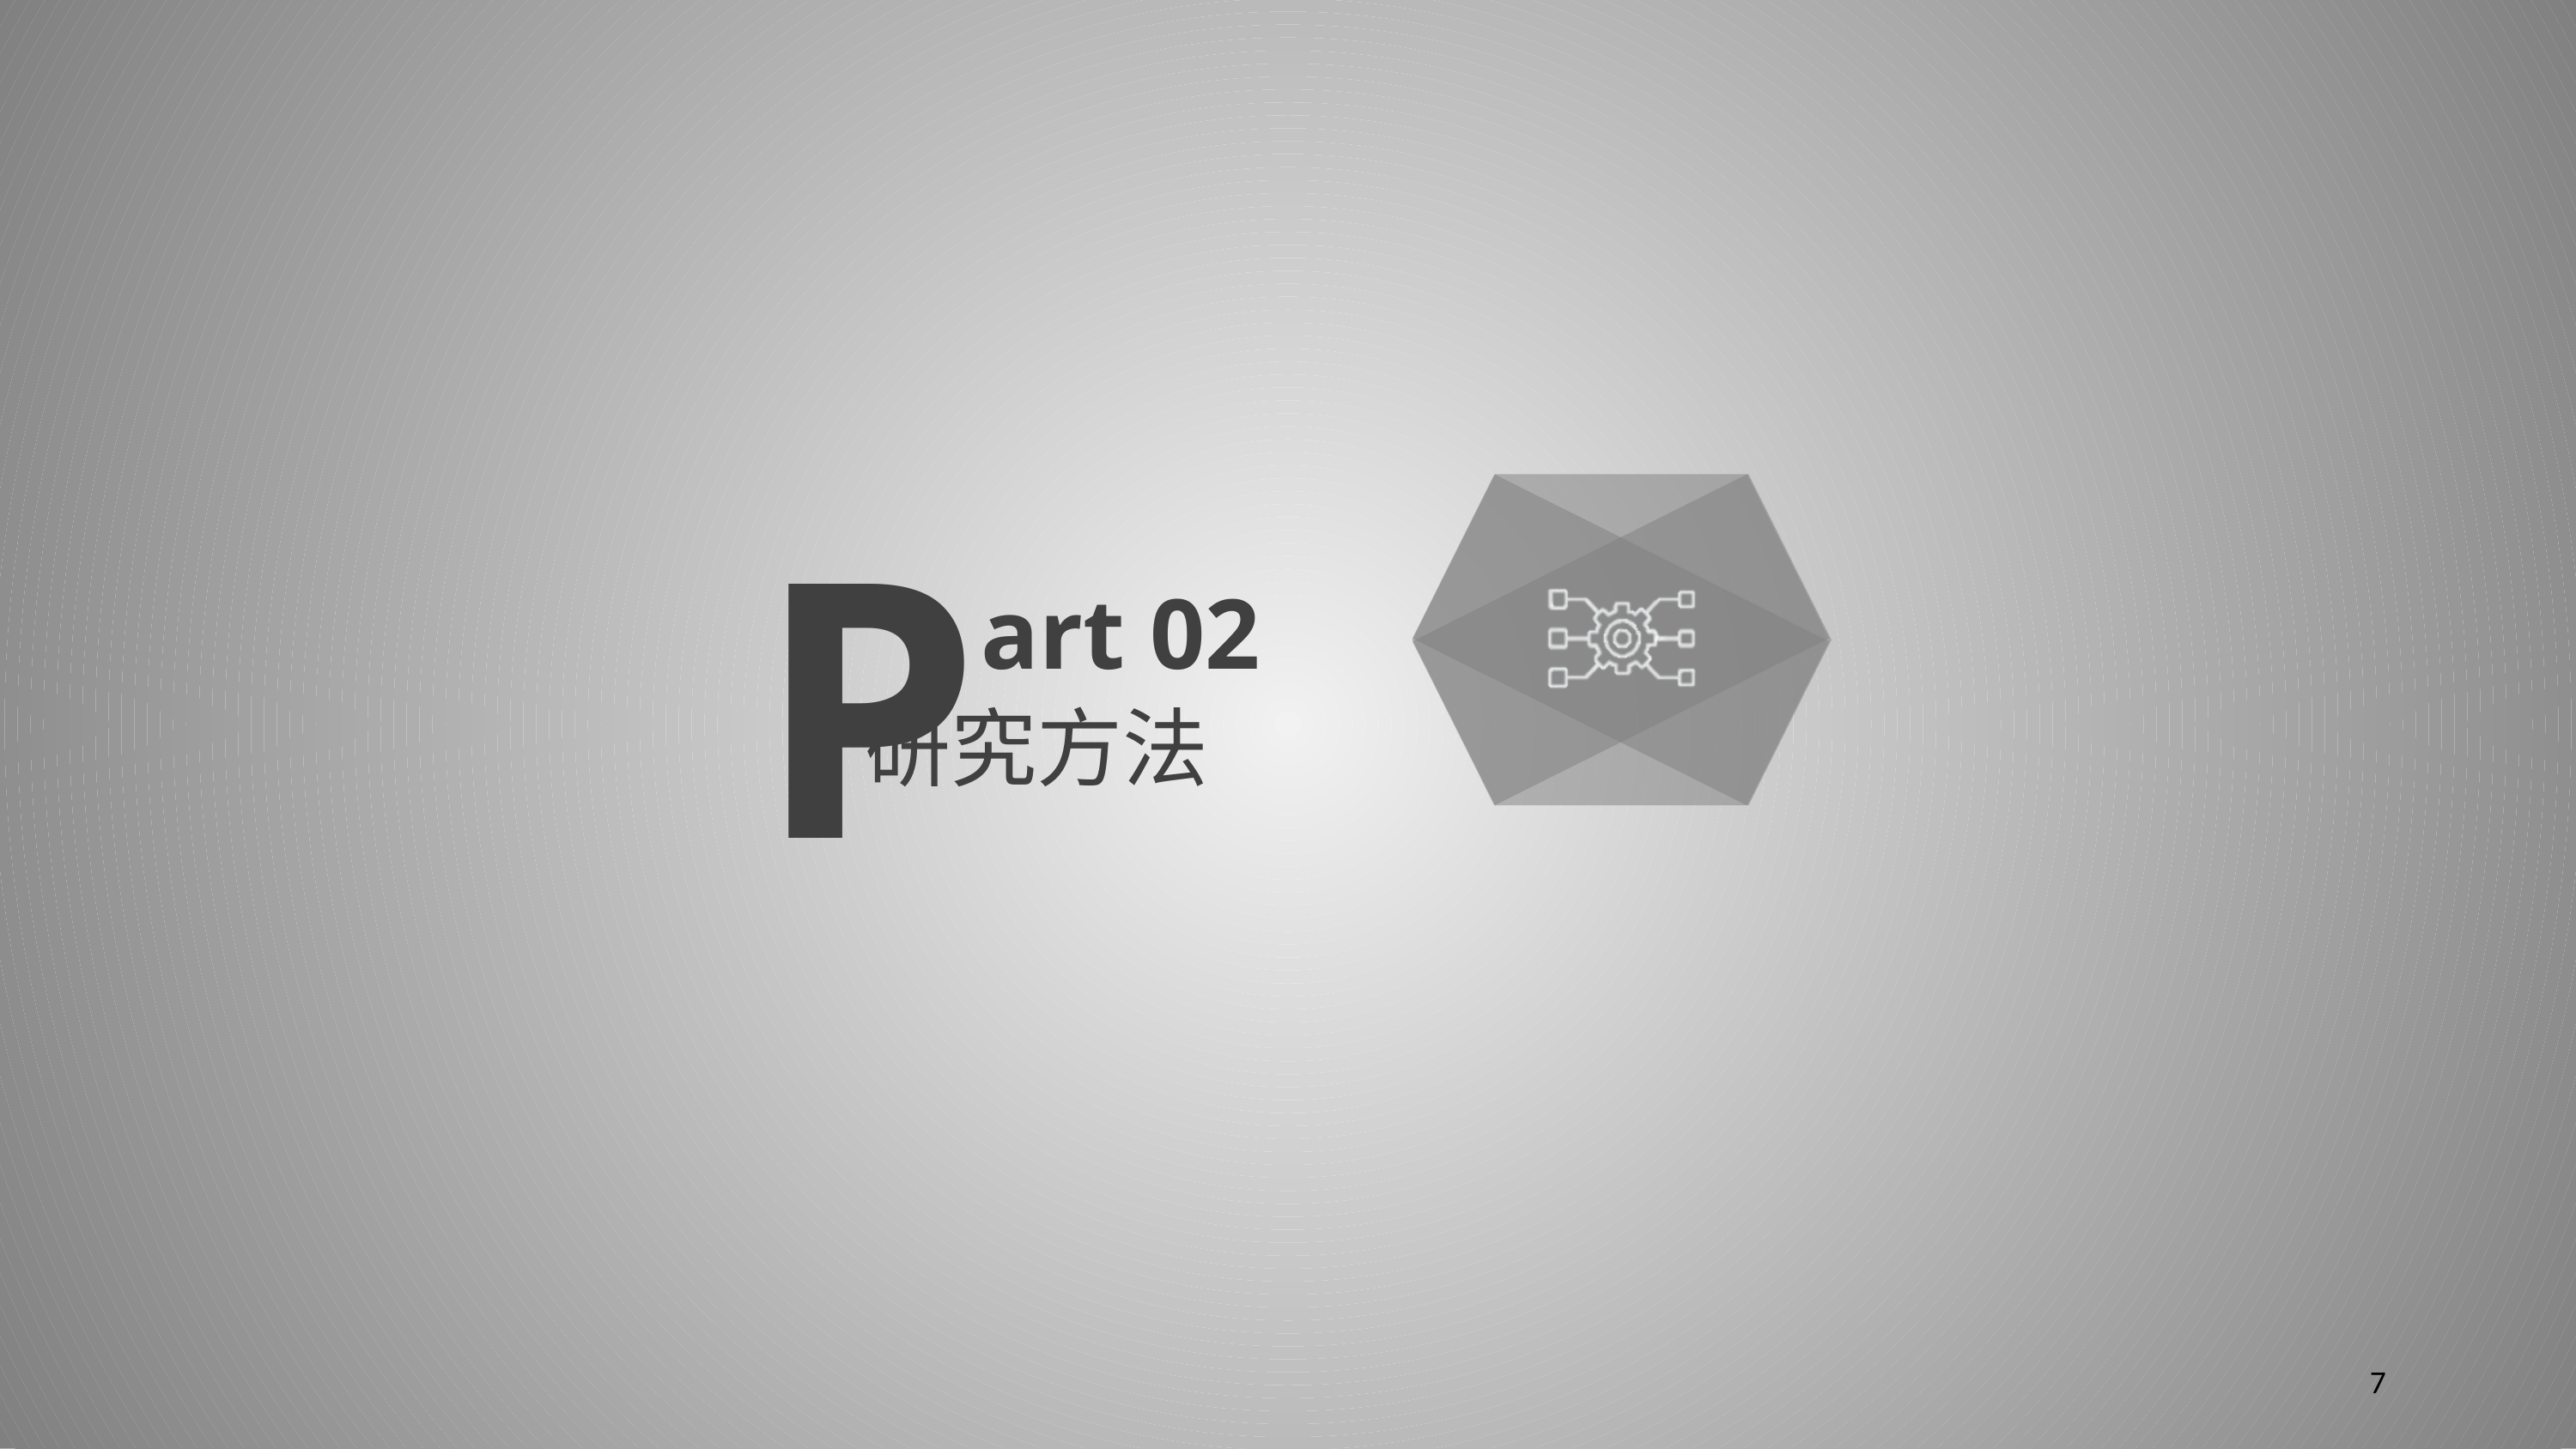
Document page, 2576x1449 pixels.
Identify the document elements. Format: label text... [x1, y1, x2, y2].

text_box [744, 348, 1832, 864]
slide_number 7 [1819, 1343, 2399, 1420]
